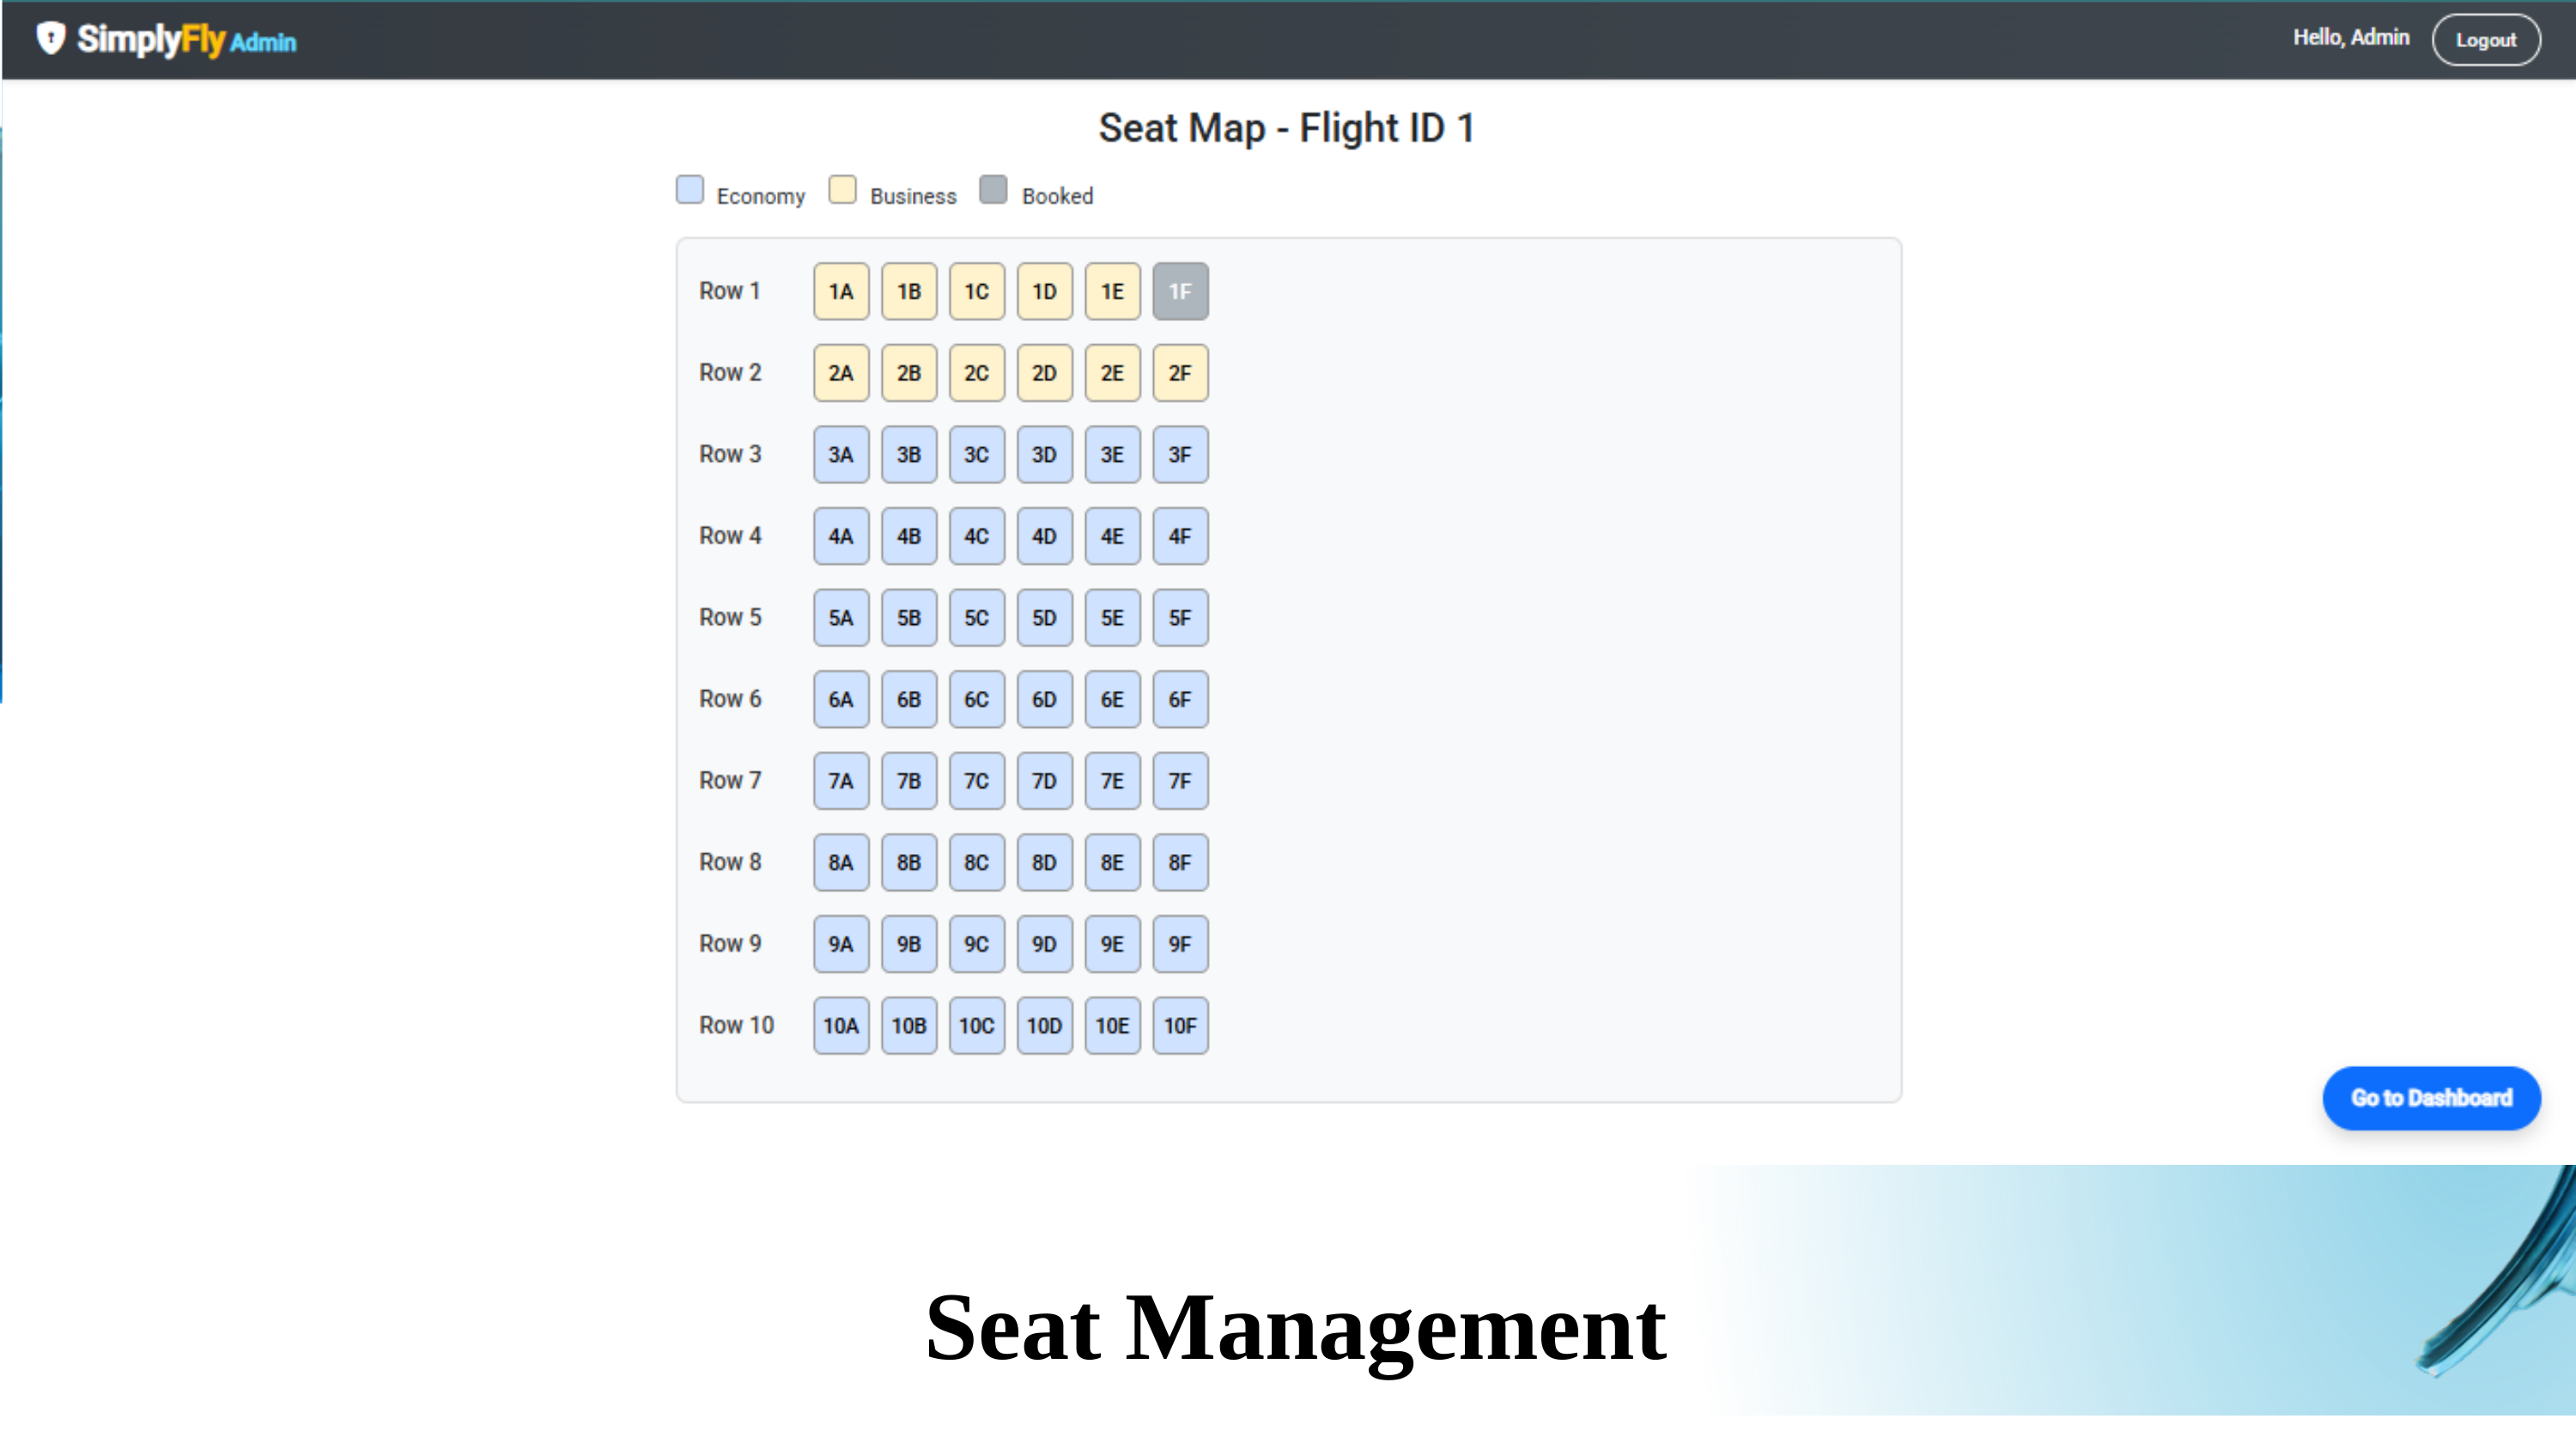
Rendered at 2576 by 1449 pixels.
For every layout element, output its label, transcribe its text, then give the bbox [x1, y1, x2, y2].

picture [0, 0, 2576, 1448]
text_box Seat Management [911, 1257, 1133, 1385]
